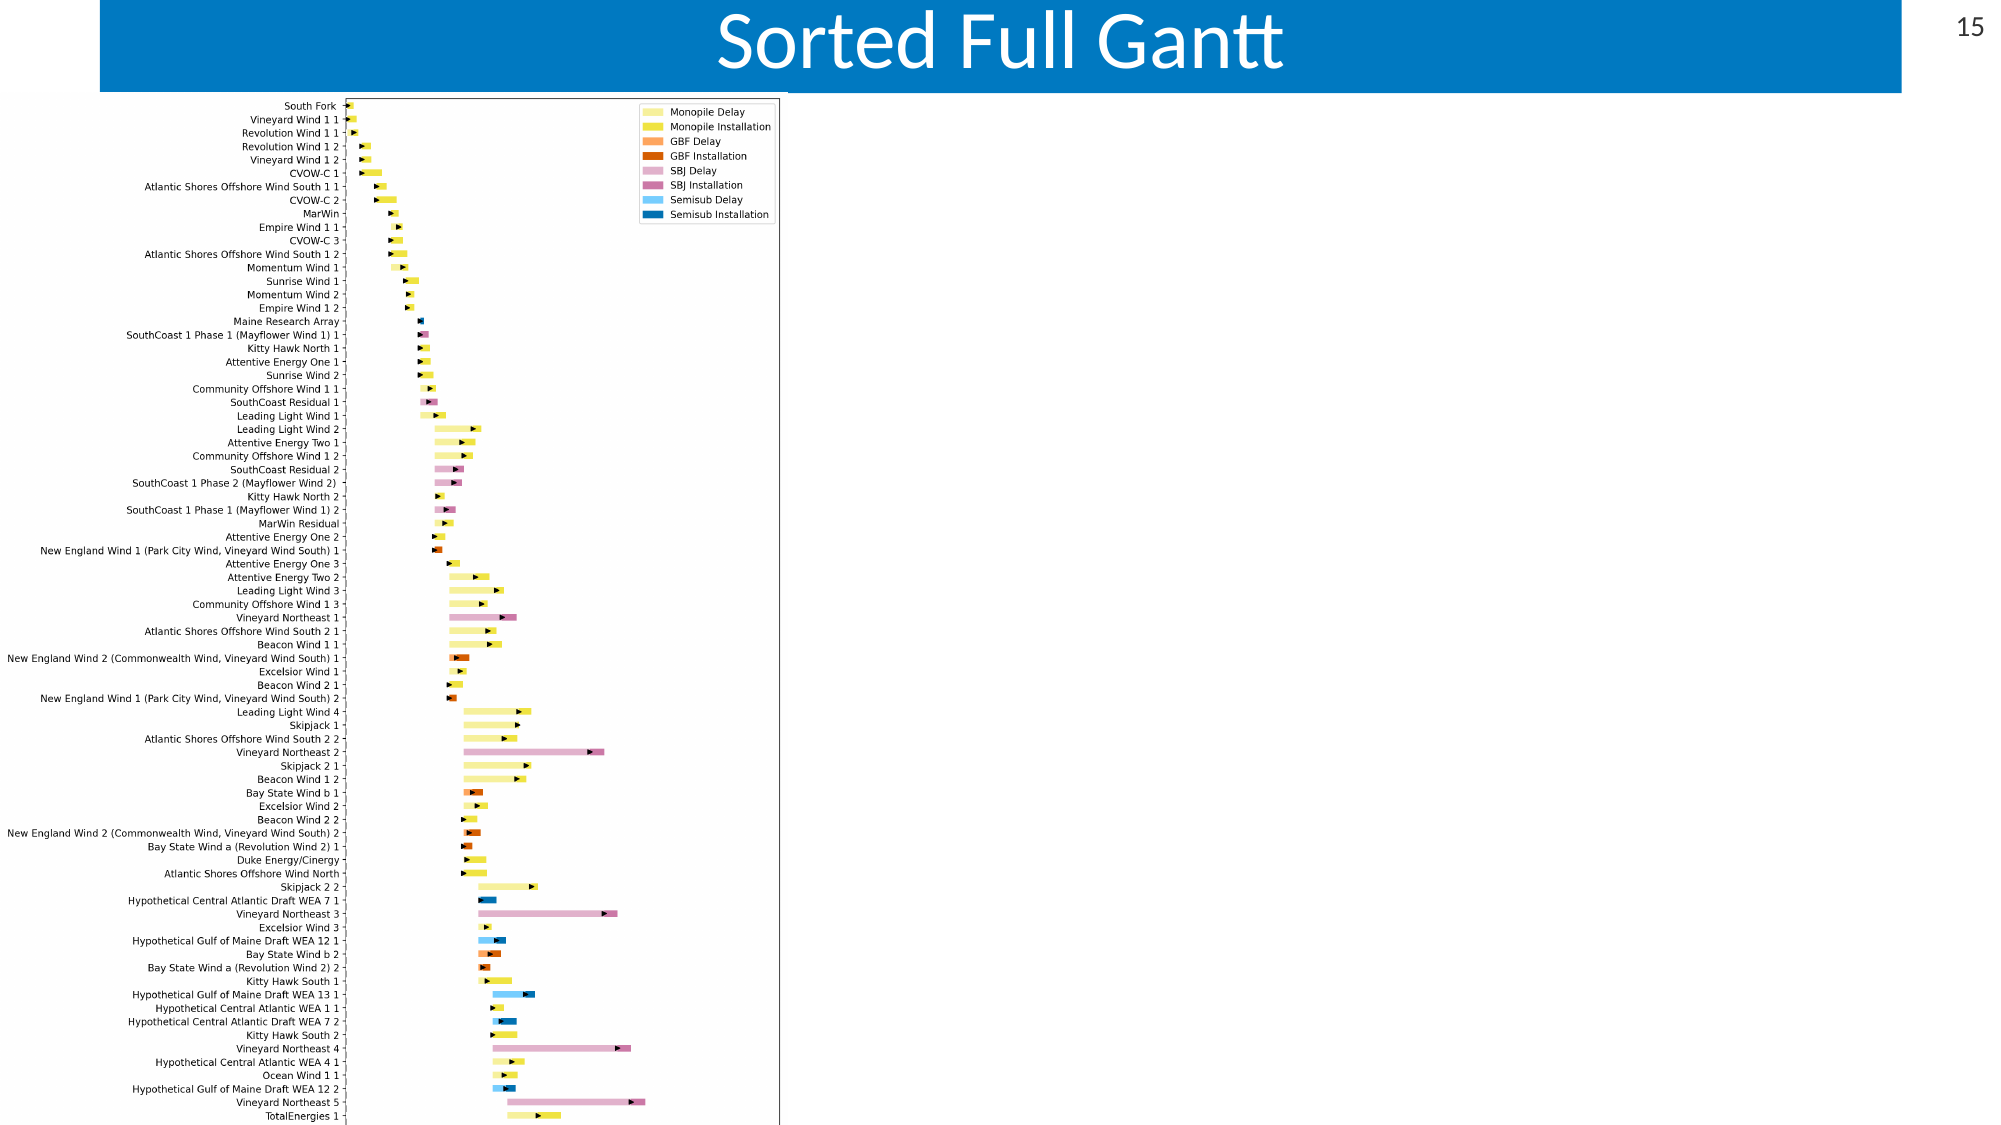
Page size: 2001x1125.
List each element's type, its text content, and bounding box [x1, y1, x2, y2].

title Sorted Full Gantt [99, 0, 1902, 94]
picture [0, 92, 788, 1125]
